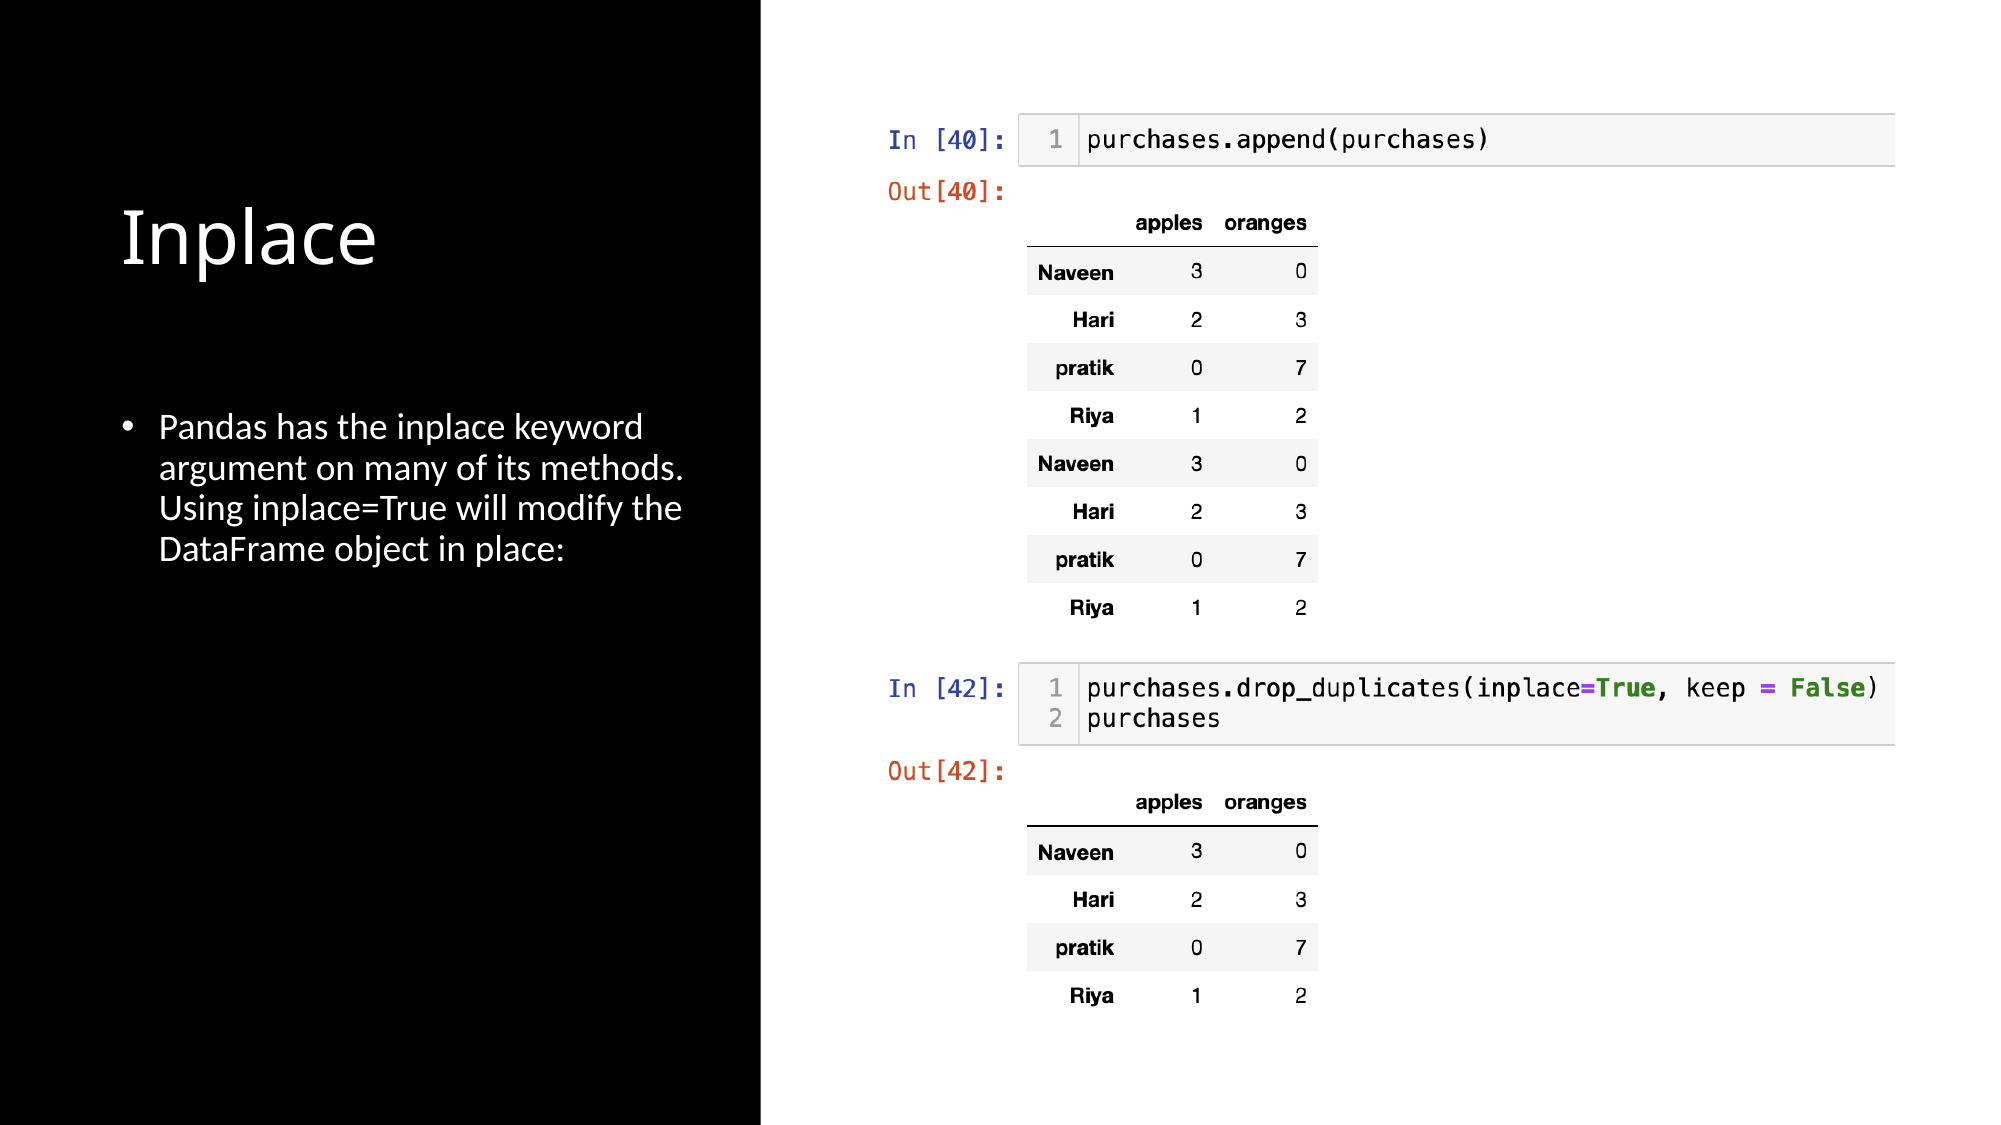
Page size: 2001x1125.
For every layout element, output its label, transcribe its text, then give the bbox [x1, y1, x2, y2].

text_box [759, 0, 2000, 1125]
list Pandas has the inplace keyword argument on many of its methods. Using inplace=True will modify the DataFrame object in place: [106, 399, 708, 1020]
picture [865, 104, 1896, 1020]
title Inplace [106, 103, 708, 379]
